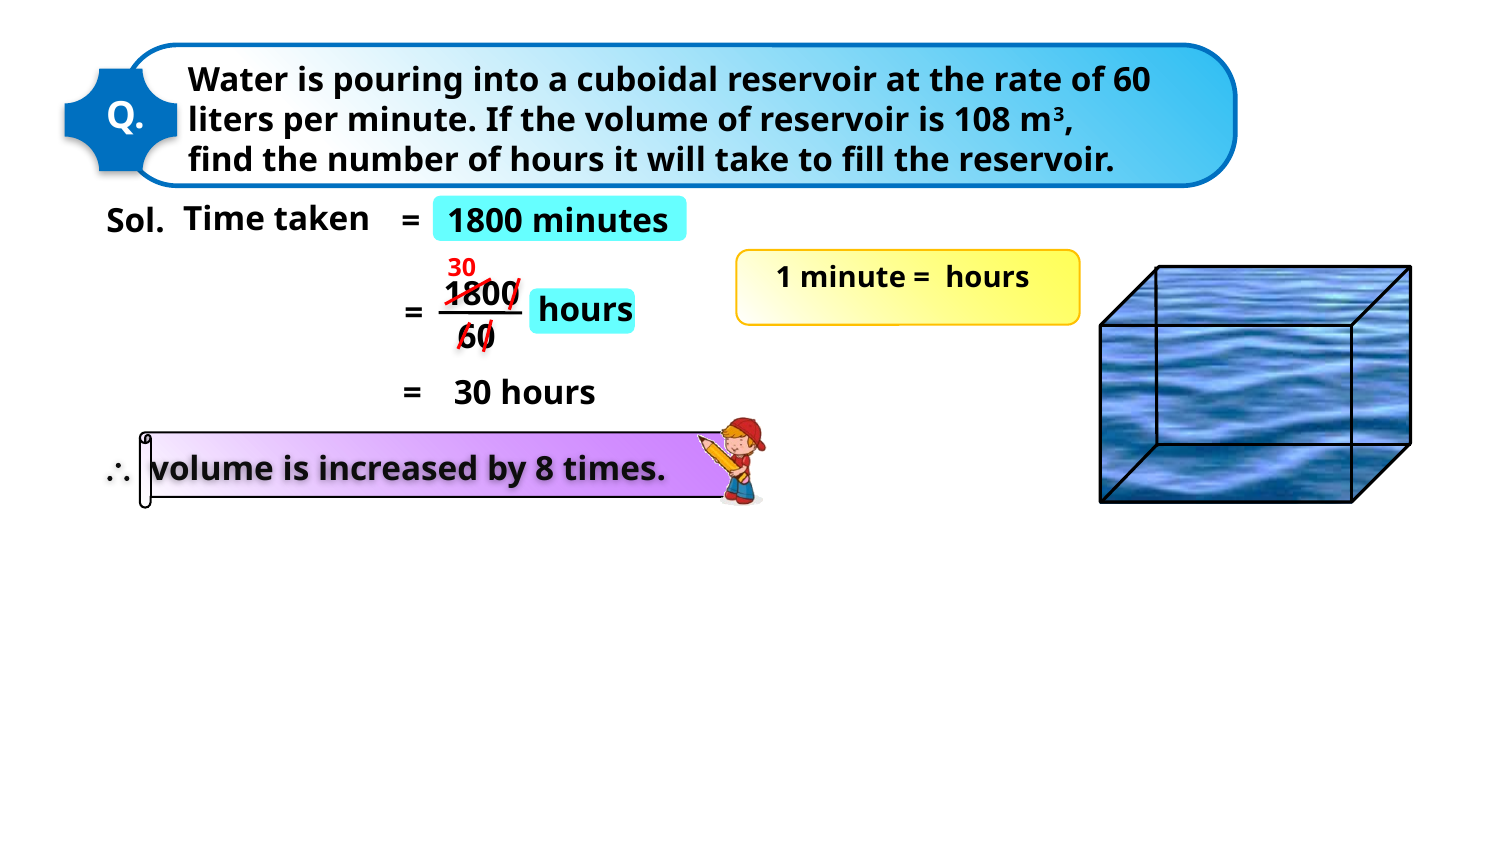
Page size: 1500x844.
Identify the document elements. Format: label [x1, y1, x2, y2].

text_box [1100, 266, 1411, 503]
text_box [731, 249, 1080, 325]
text_box [388, 363, 437, 419]
text_box [91, 191, 687, 419]
picture [1099, 265, 1412, 504]
picture [676, 406, 787, 517]
text_box [88, 432, 676, 508]
text_box [64, 44, 1236, 186]
